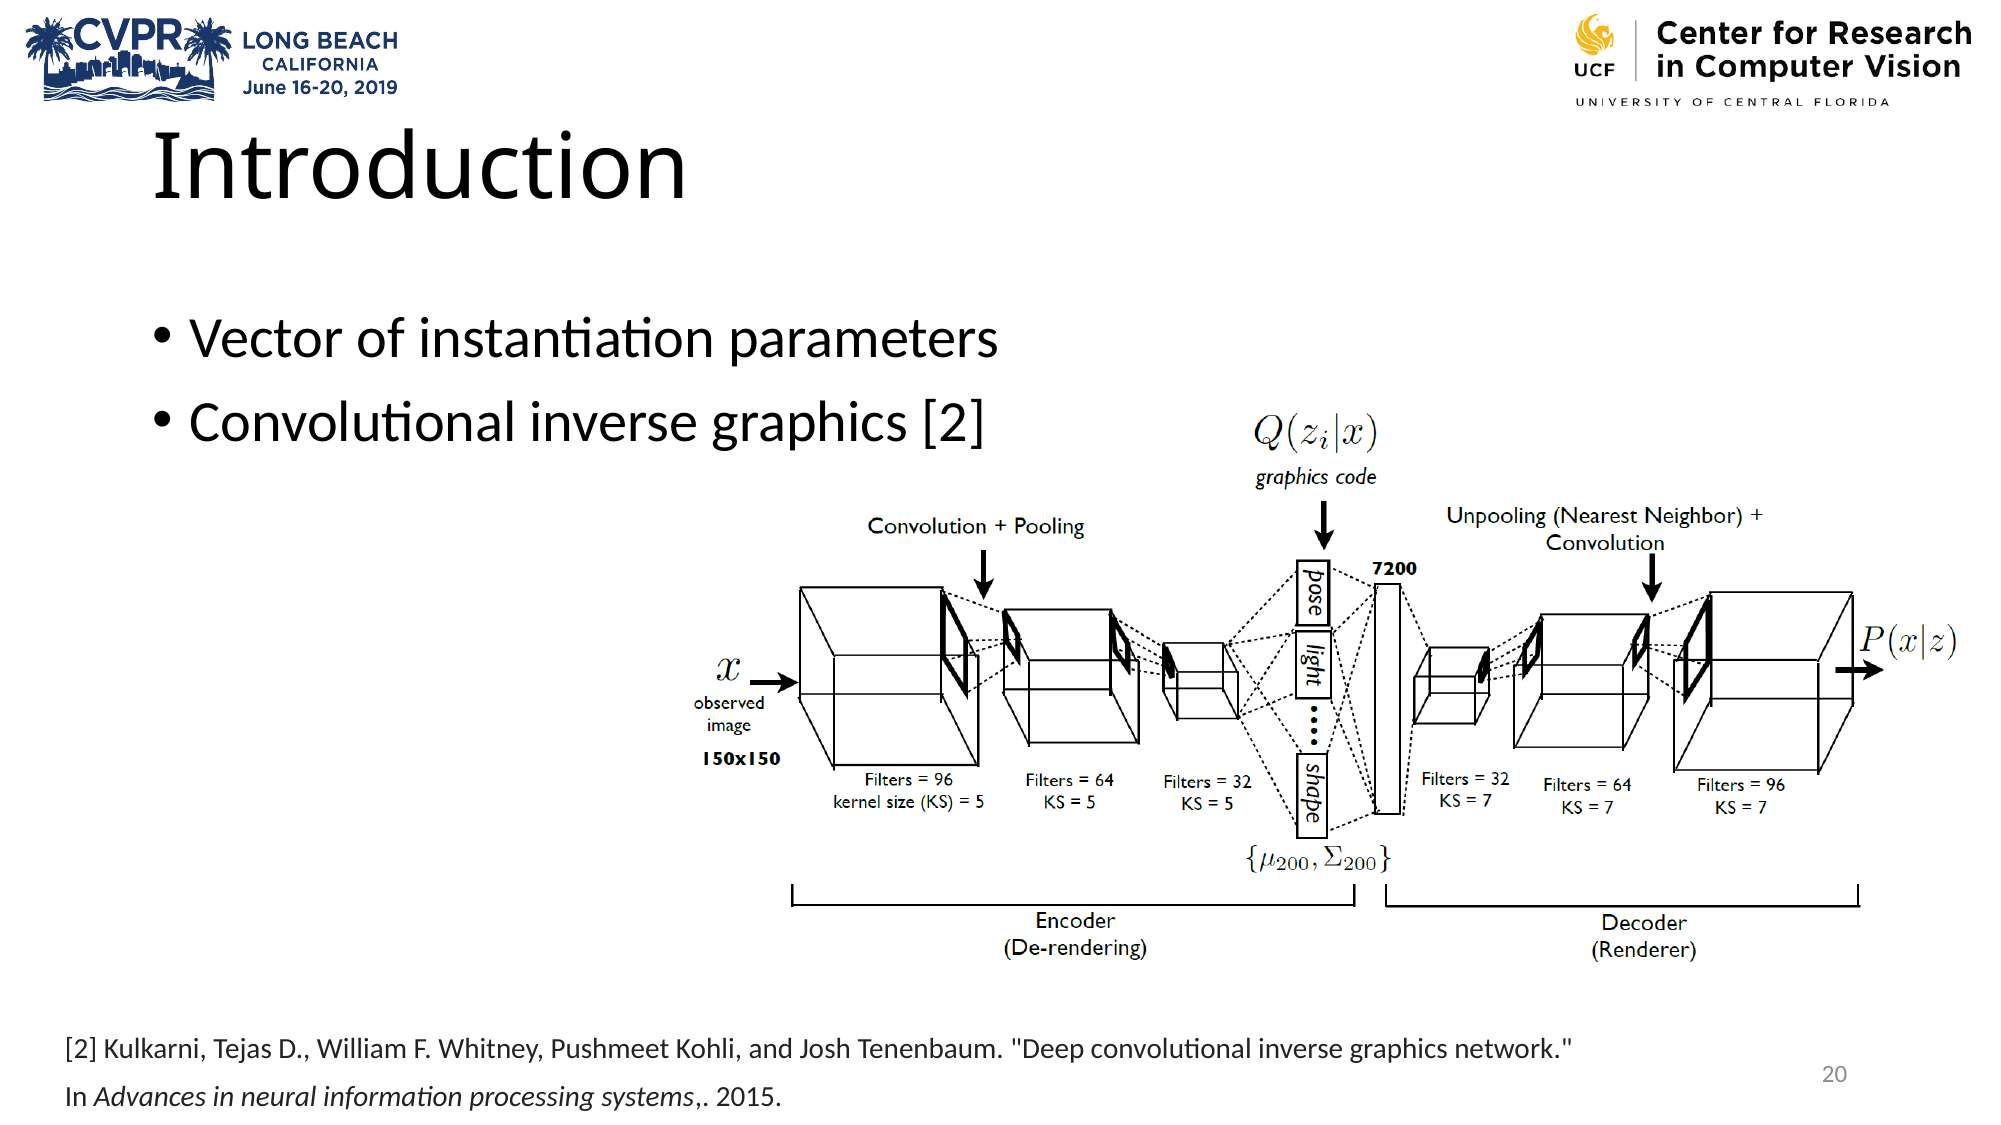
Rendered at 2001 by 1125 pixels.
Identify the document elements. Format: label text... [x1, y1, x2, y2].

list Vector of instantiation parameters Convolutional inverse graphics [2] [137, 299, 1863, 1014]
title Introduction [137, 59, 1863, 278]
picture [692, 384, 1964, 971]
picture [1575, 14, 1974, 106]
picture [25, 17, 397, 102]
text_box [2] Kulkarni, Tejas D., William F. Whitney, Pushmeet Kohli, and Josh Tenenbaum. "Deep convolutional inverse graphics network." In Advances in neural information processing systems,. 2015. [50, 1022, 1757, 1120]
slide_number 20 [1412, 1042, 1863, 1103]
